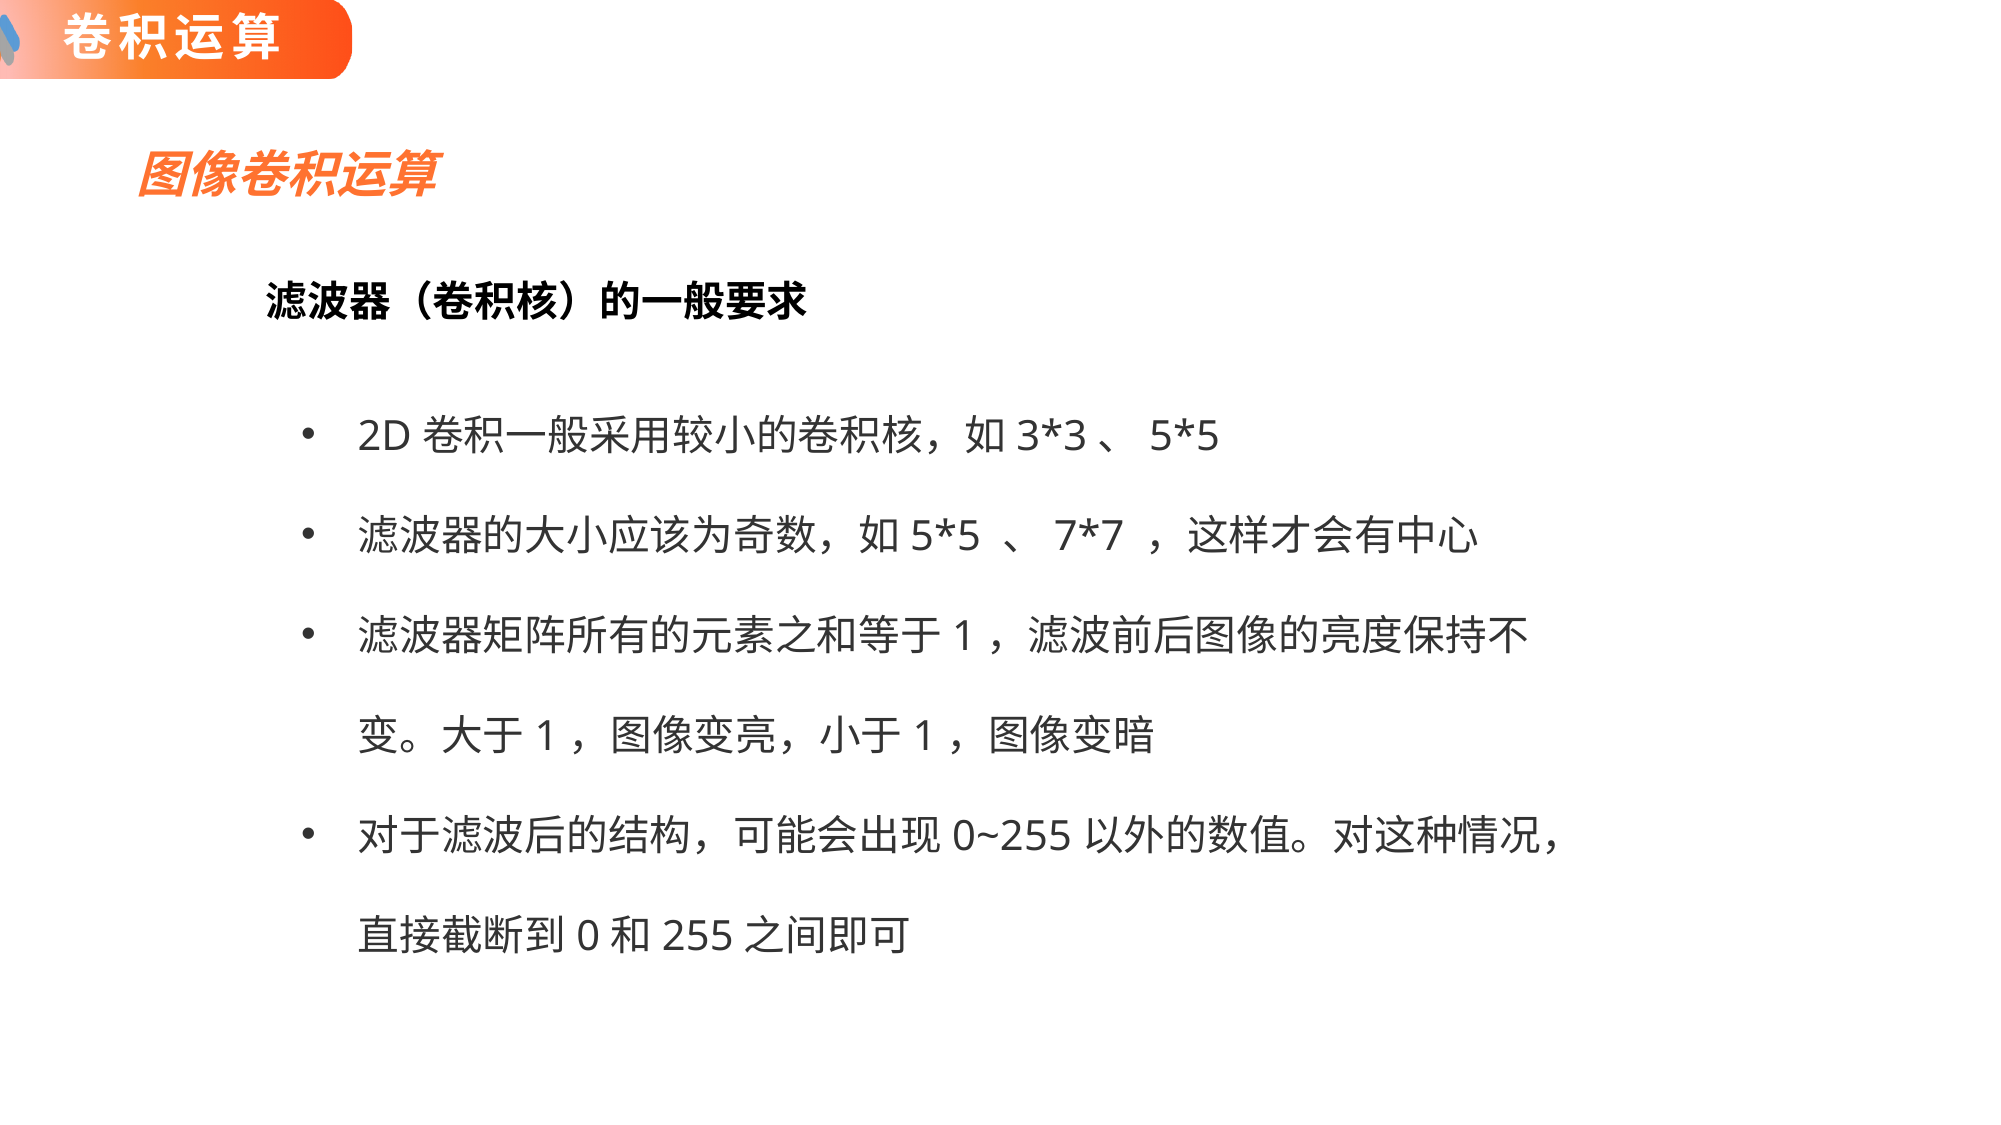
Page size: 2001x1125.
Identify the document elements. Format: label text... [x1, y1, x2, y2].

text_box 滤波器（卷积核）的一般要求 [251, 267, 824, 333]
text_box 图像卷积运算 [121, 135, 452, 210]
text_box 2D卷积一般采用较小的卷积核，如3*3、5*5 滤波器的大小应该为奇数，如5*5 、7*7 ，这样才会有中心 滤波器矩阵所有的元素之和等于1，滤波前后图像的亮度保持不变。大于1，图像变亮，小于1，图像变暗 对于滤波后的结构，可能会出现0~255以外的数值。对这种情况，直接截断到0和255之间即可 [286, 351, 1577, 967]
title 卷积运算 [0, 0, 353, 79]
